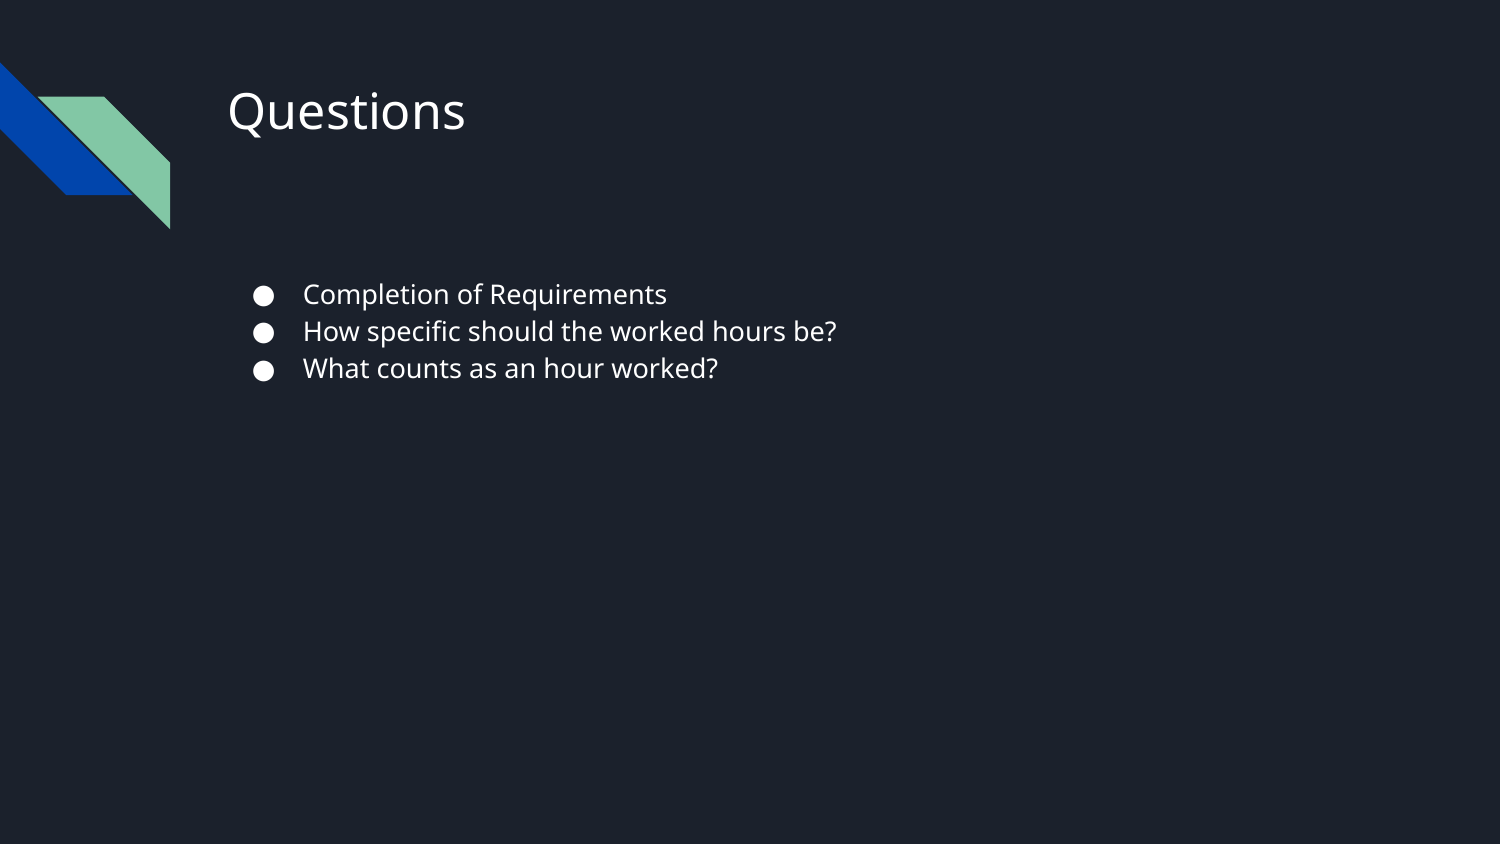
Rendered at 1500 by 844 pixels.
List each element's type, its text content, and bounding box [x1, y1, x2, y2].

list Completion of Requirements How specific should the worked hours be? What counts as an hour worked? [212, 257, 1368, 735]
title Questions [212, 64, 1368, 215]
